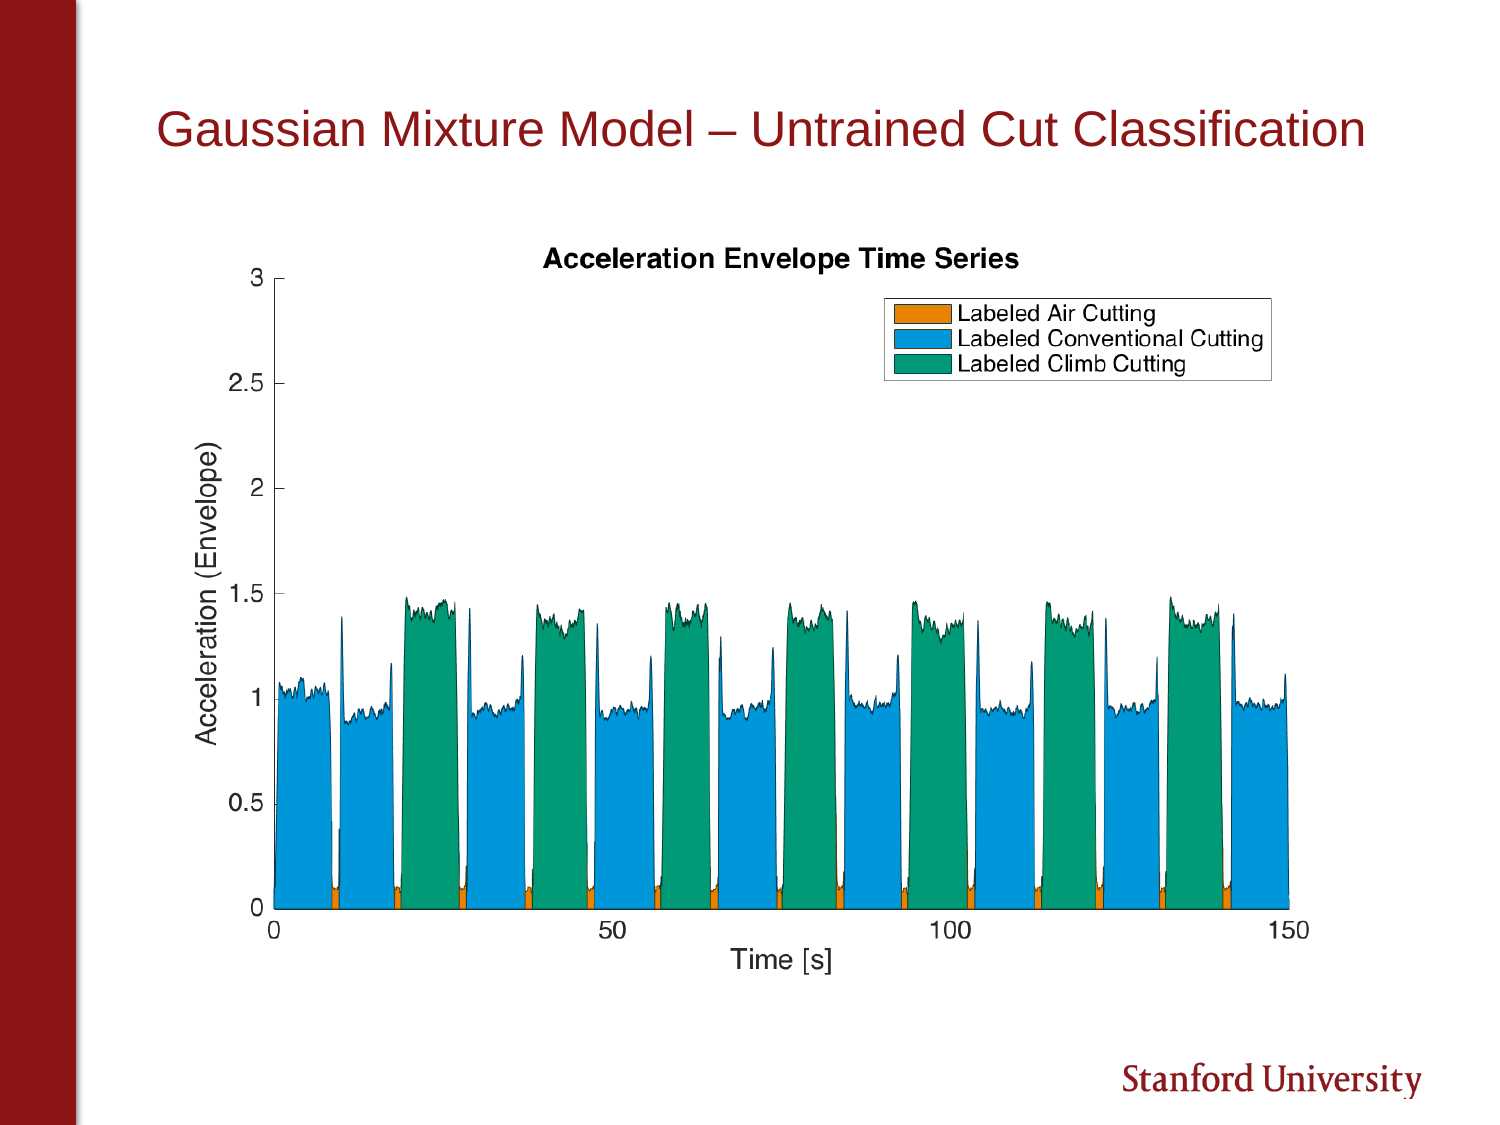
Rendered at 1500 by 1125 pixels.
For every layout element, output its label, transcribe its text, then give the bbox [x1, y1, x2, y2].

picture [103, 221, 1412, 992]
title Gaussian Mixture Model – Untrained Cut Classification [155, 78, 1421, 185]
